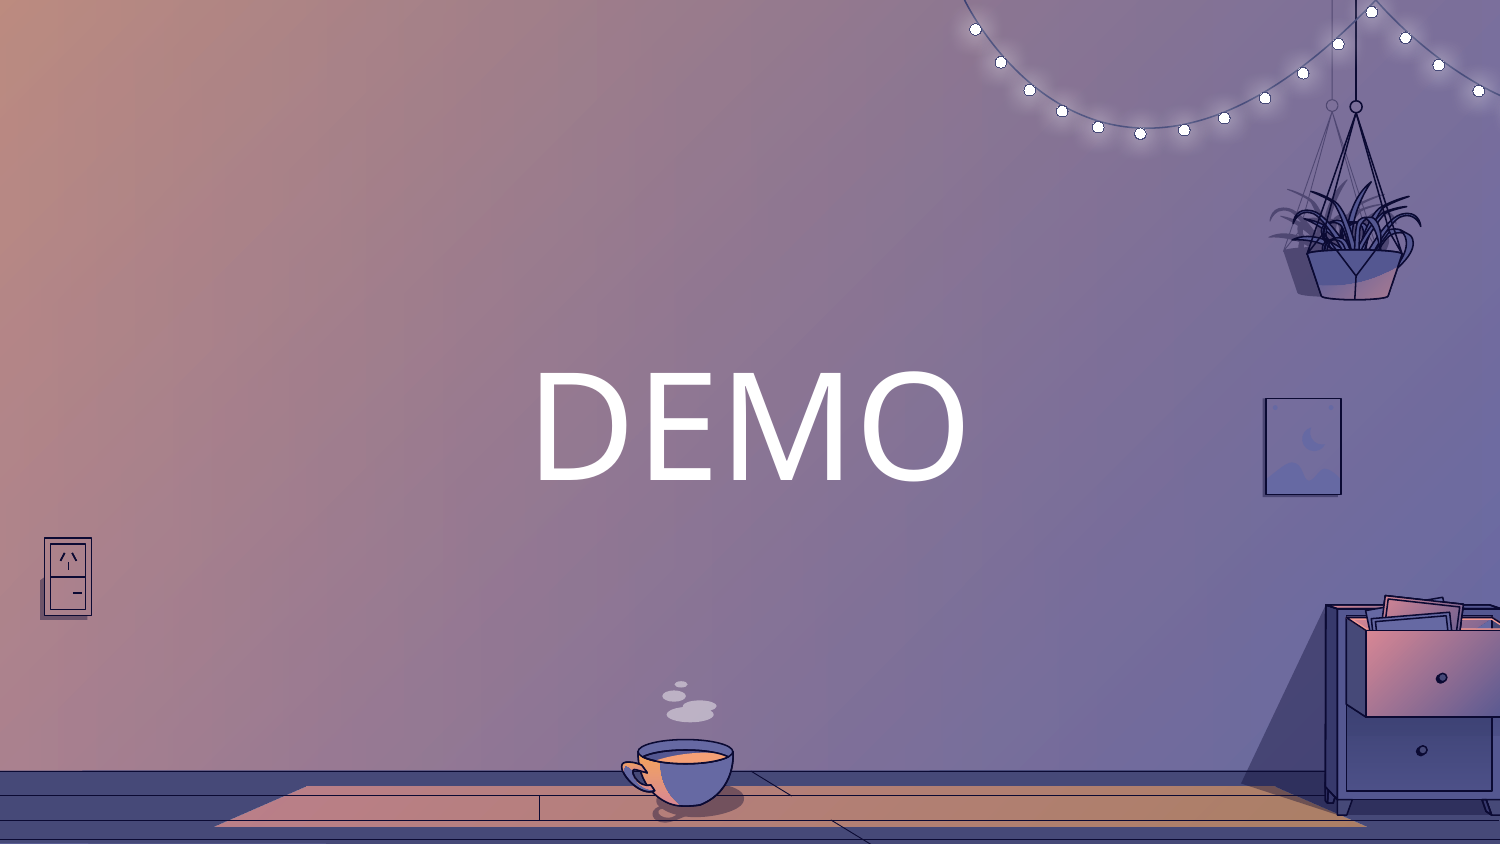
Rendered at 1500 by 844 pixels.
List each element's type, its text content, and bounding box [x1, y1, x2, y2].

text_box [611, 680, 747, 823]
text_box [964, 0, 1500, 289]
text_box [1262, 398, 1342, 498]
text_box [40, 537, 92, 621]
text_box DEMO [512, 323, 988, 519]
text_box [1240, 595, 1500, 816]
